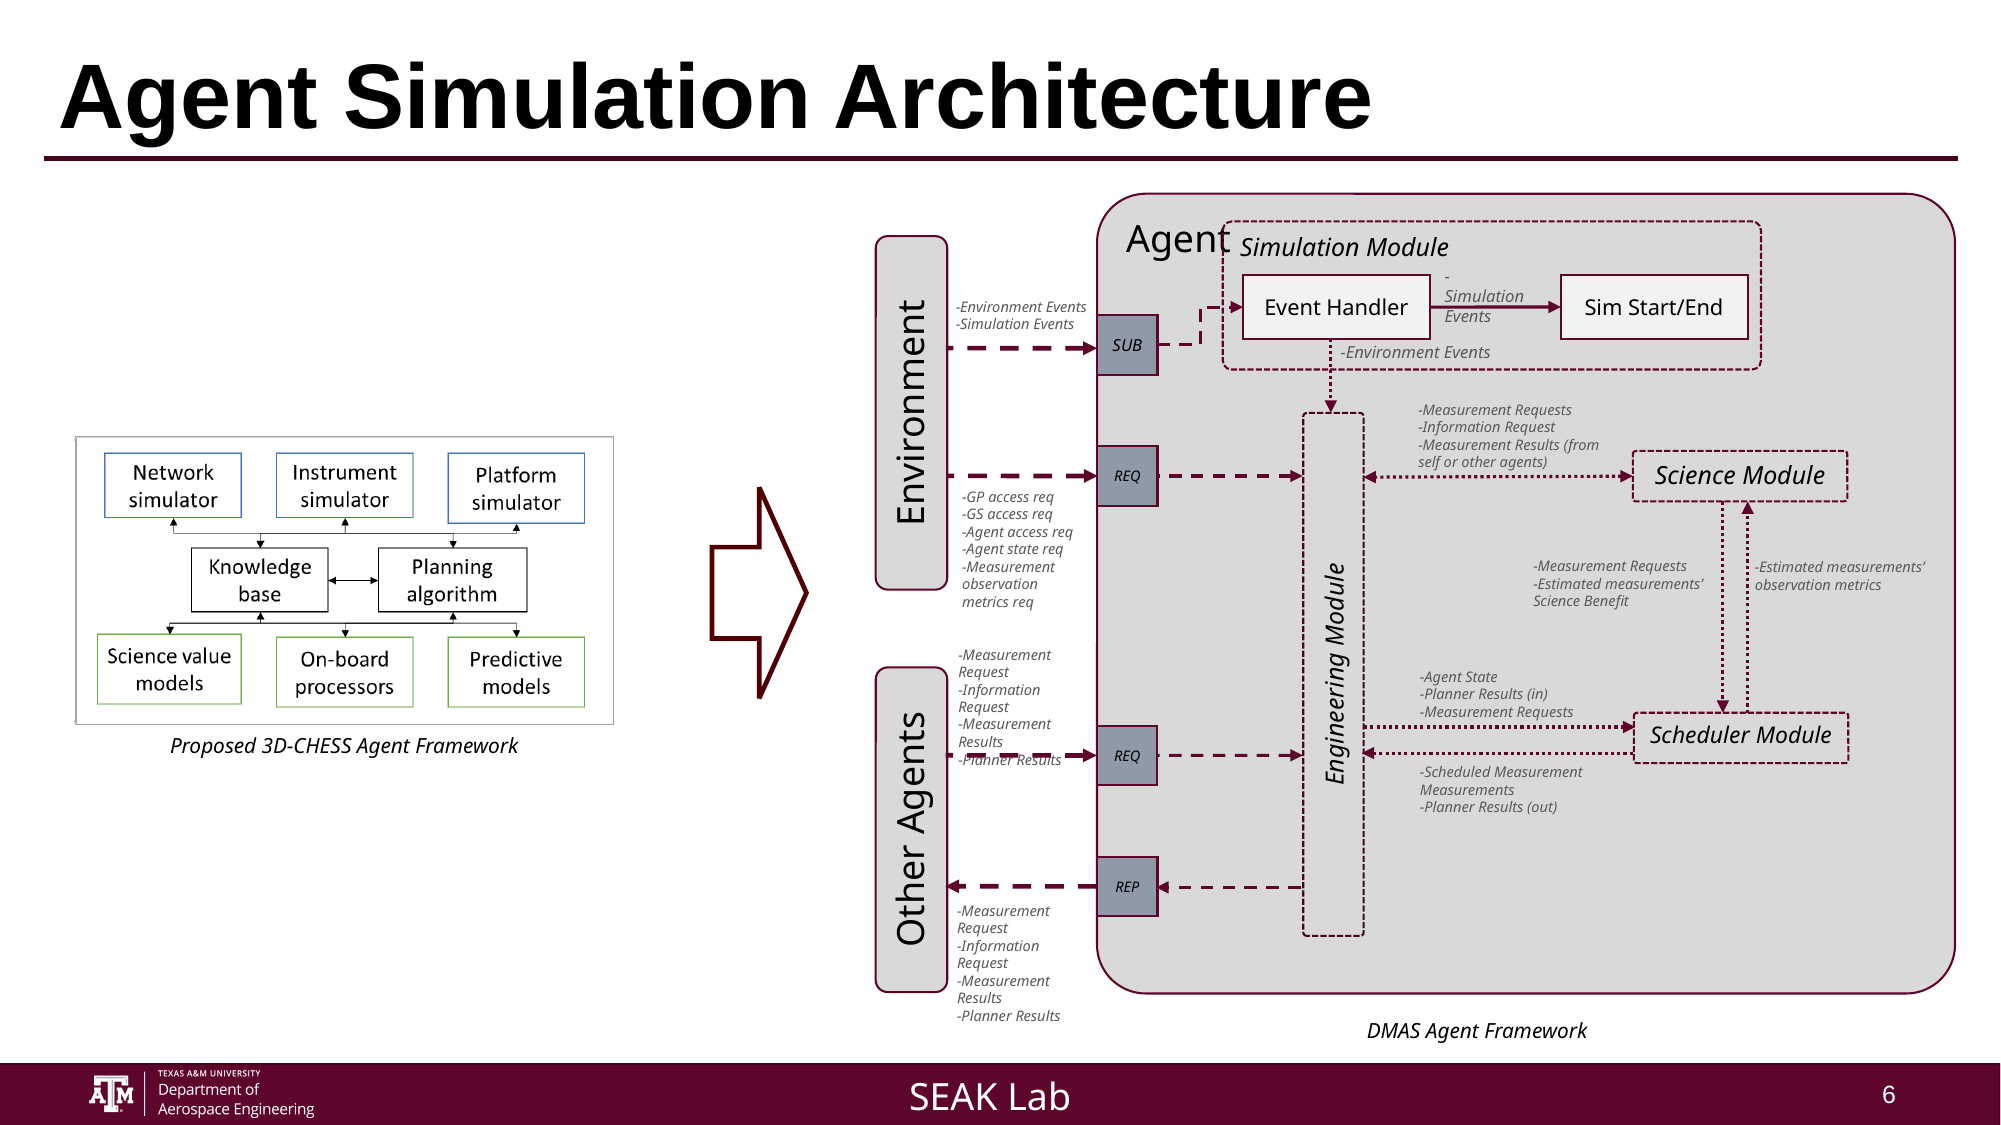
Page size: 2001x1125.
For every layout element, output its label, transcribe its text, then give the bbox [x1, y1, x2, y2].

picture [89, 1070, 314, 1118]
text_box Proposed 3D-CHESS Agent Framework [131, 728, 558, 766]
text_box [710, 486, 808, 699]
picture [73, 434, 616, 728]
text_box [875, 193, 1958, 1051]
title Agent Simulation Architecture [43, 38, 1958, 159]
